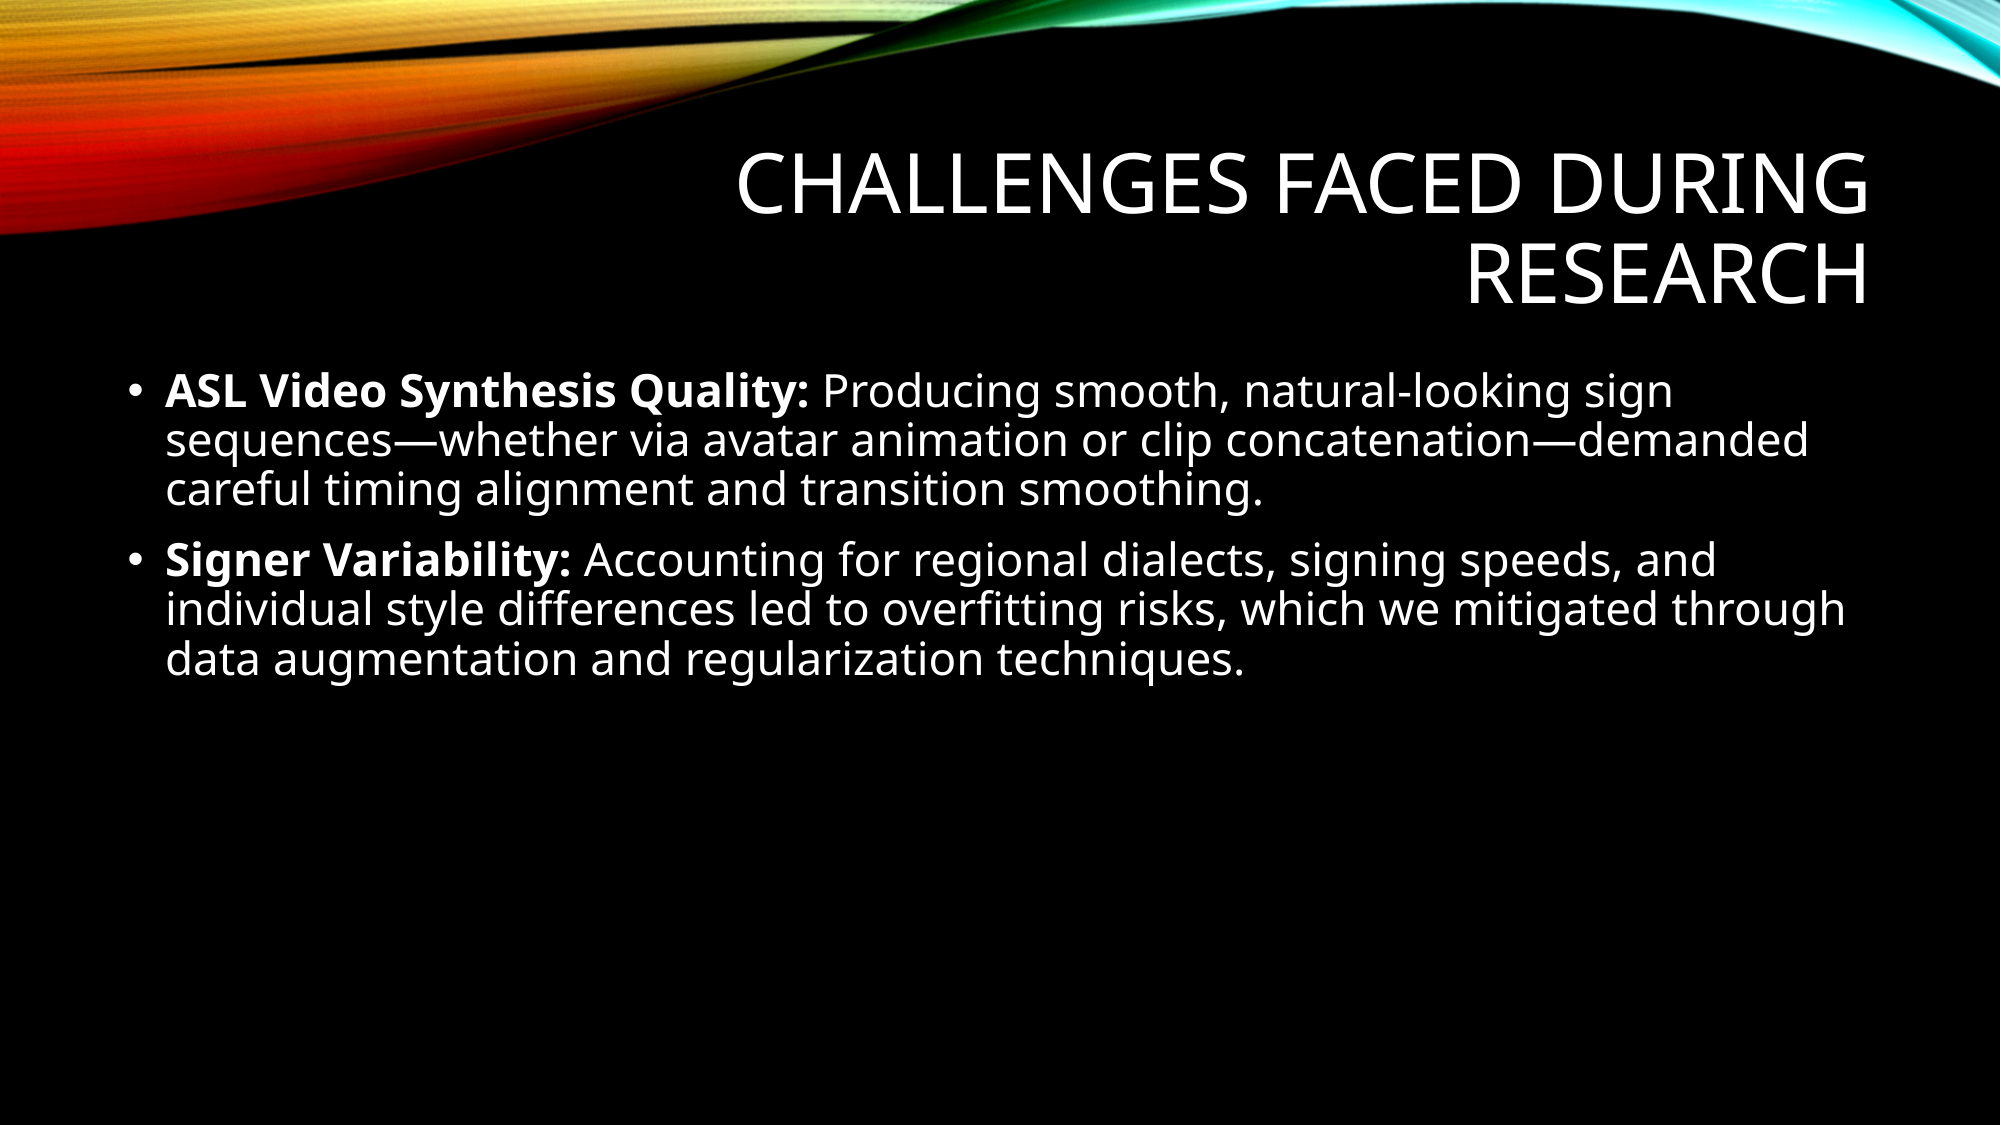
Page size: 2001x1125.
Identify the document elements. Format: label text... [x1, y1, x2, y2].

picture [0, 0, 2000, 237]
title Challenges Faced During Research [474, 125, 1888, 338]
list ASL Video Synthesis Quality: Producing smooth, natural-looking sign sequences—whether via avatar animation or clip concatenation—demanded careful timing alignment and transition smoothing. Signer Variability: Accounting for regional dialects, signing speeds, and individual style differences led to overfitting risks, which we mitigated through data augmentation and regularization techniques. [112, 360, 1888, 1021]
